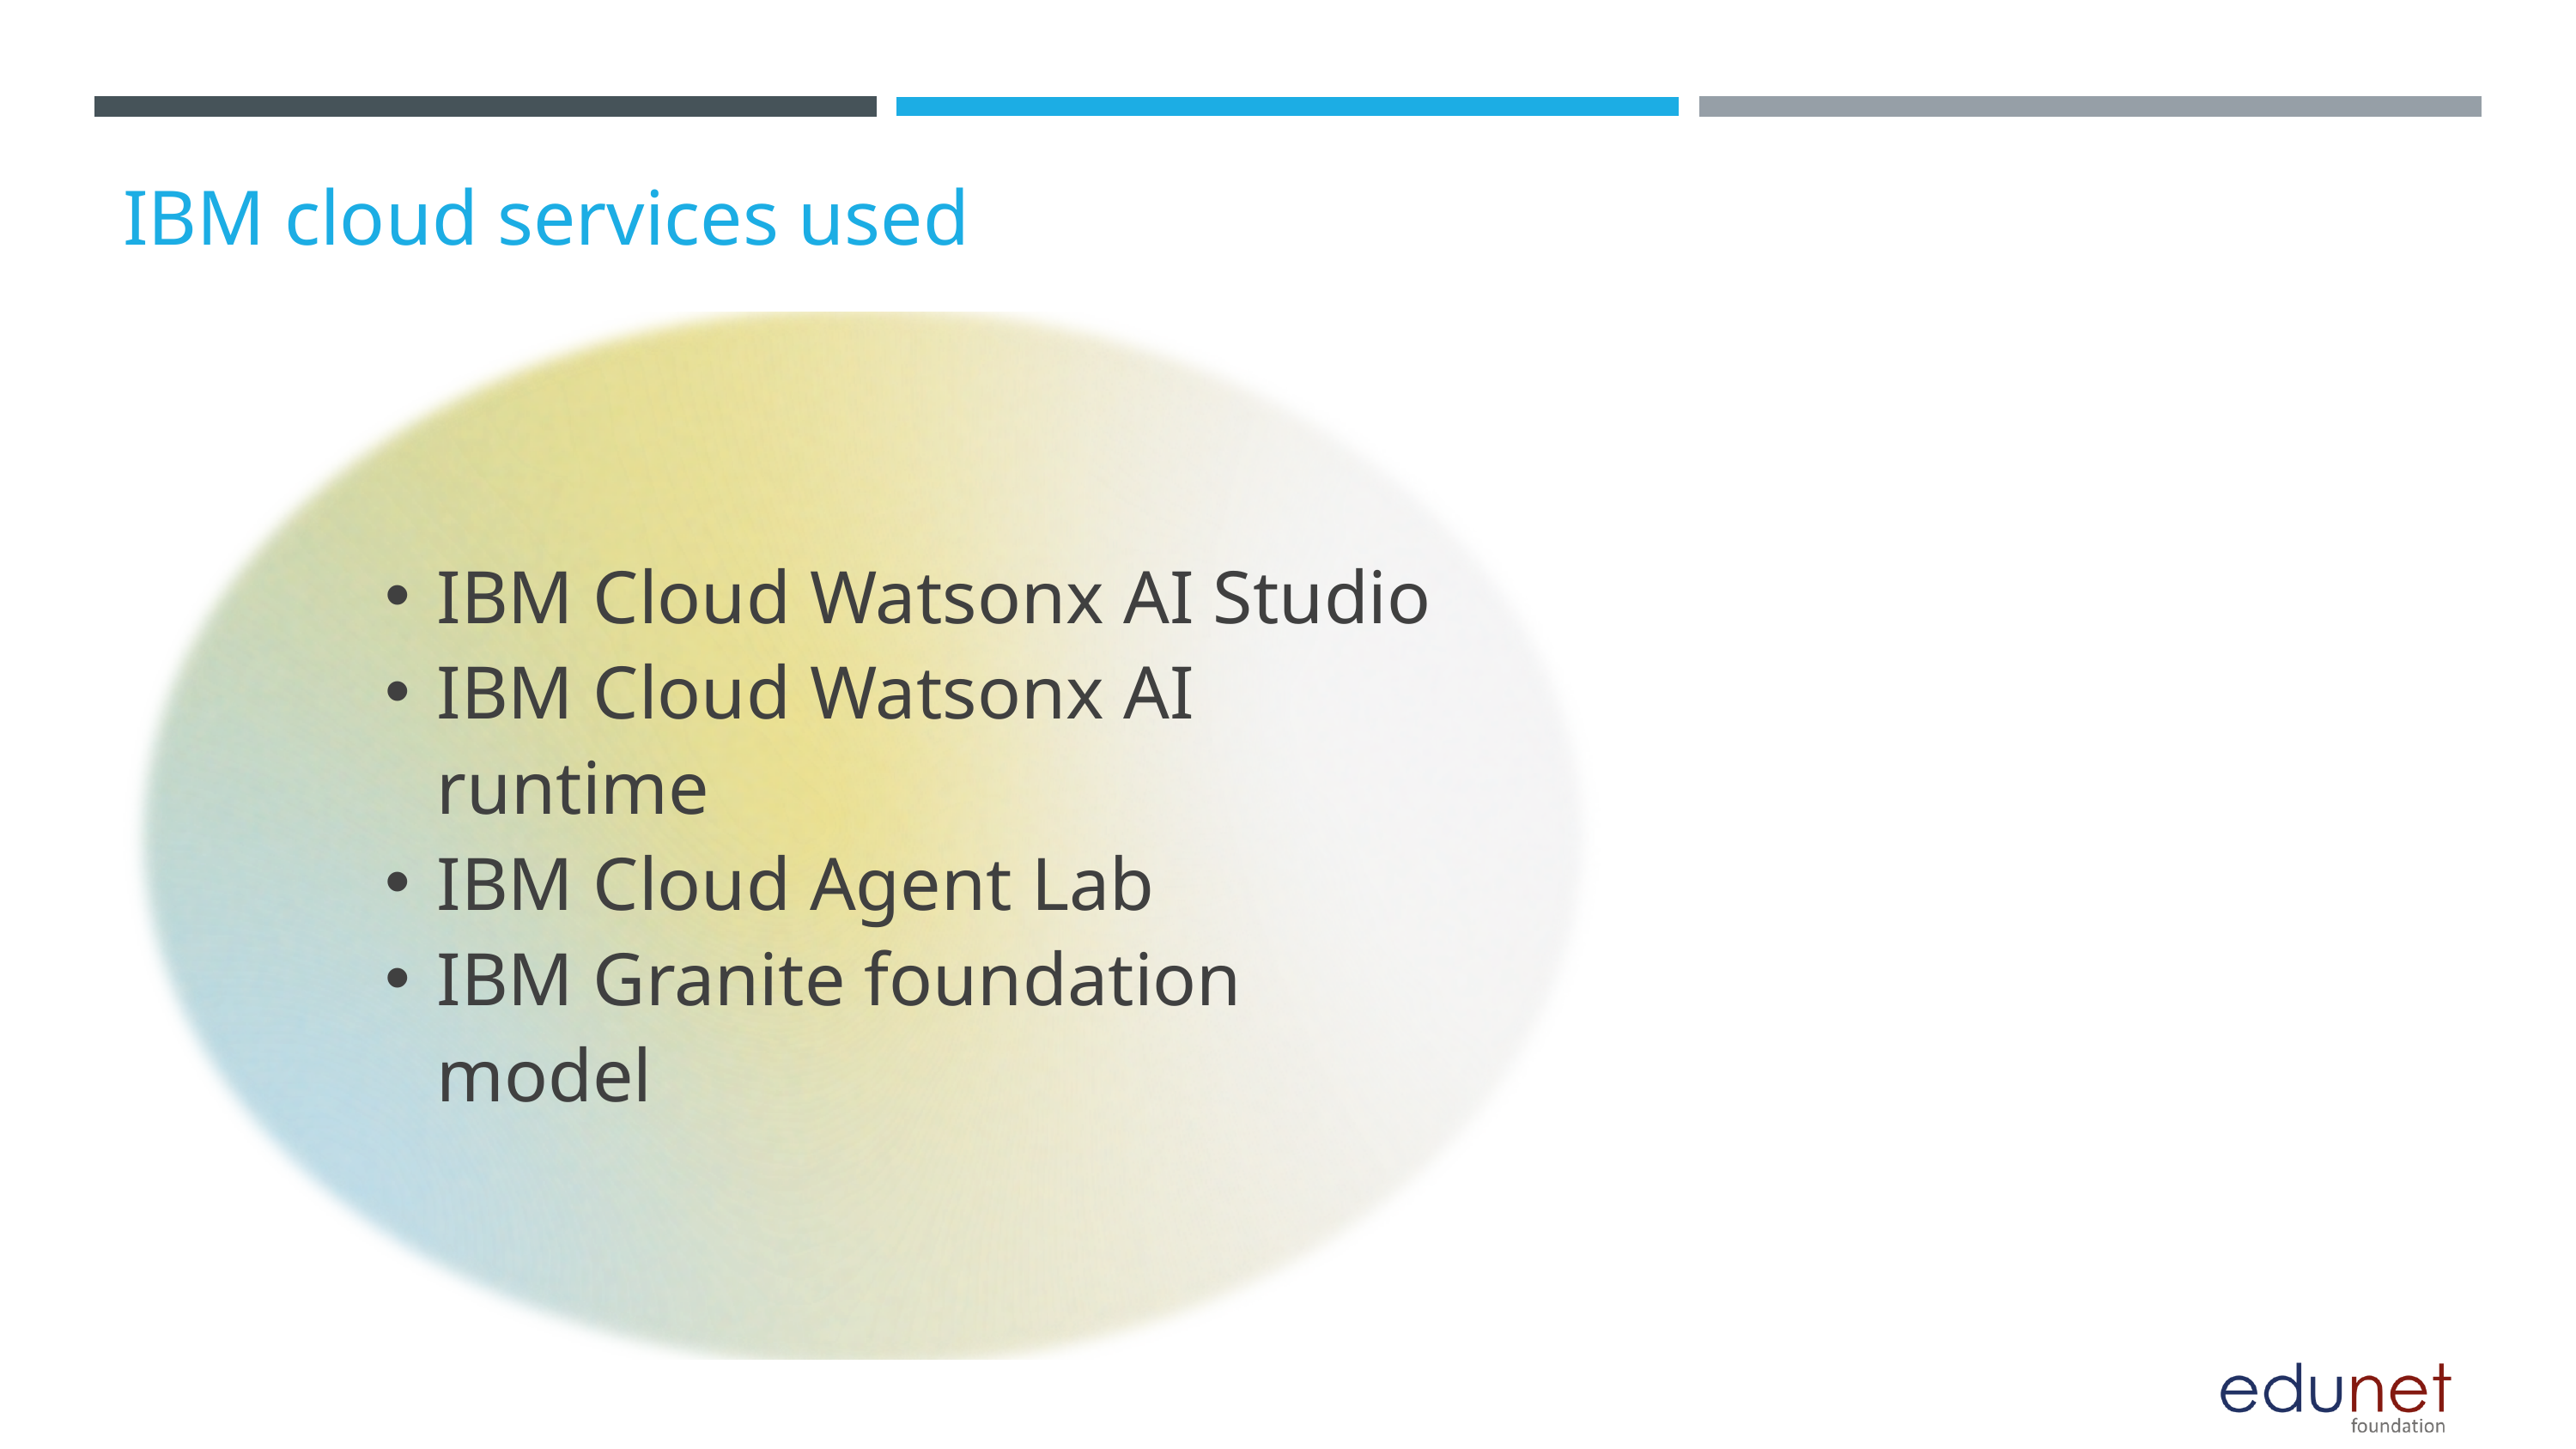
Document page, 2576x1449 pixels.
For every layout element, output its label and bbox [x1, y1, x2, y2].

text_box [896, 96, 1680, 117]
text_box [122, 148, 2454, 261]
text_box [1698, 95, 2482, 118]
text_box [2215, 1359, 2454, 1438]
text_box [123, 312, 1601, 1361]
text_box [94, 96, 878, 118]
text_box [332, 342, 1460, 1331]
